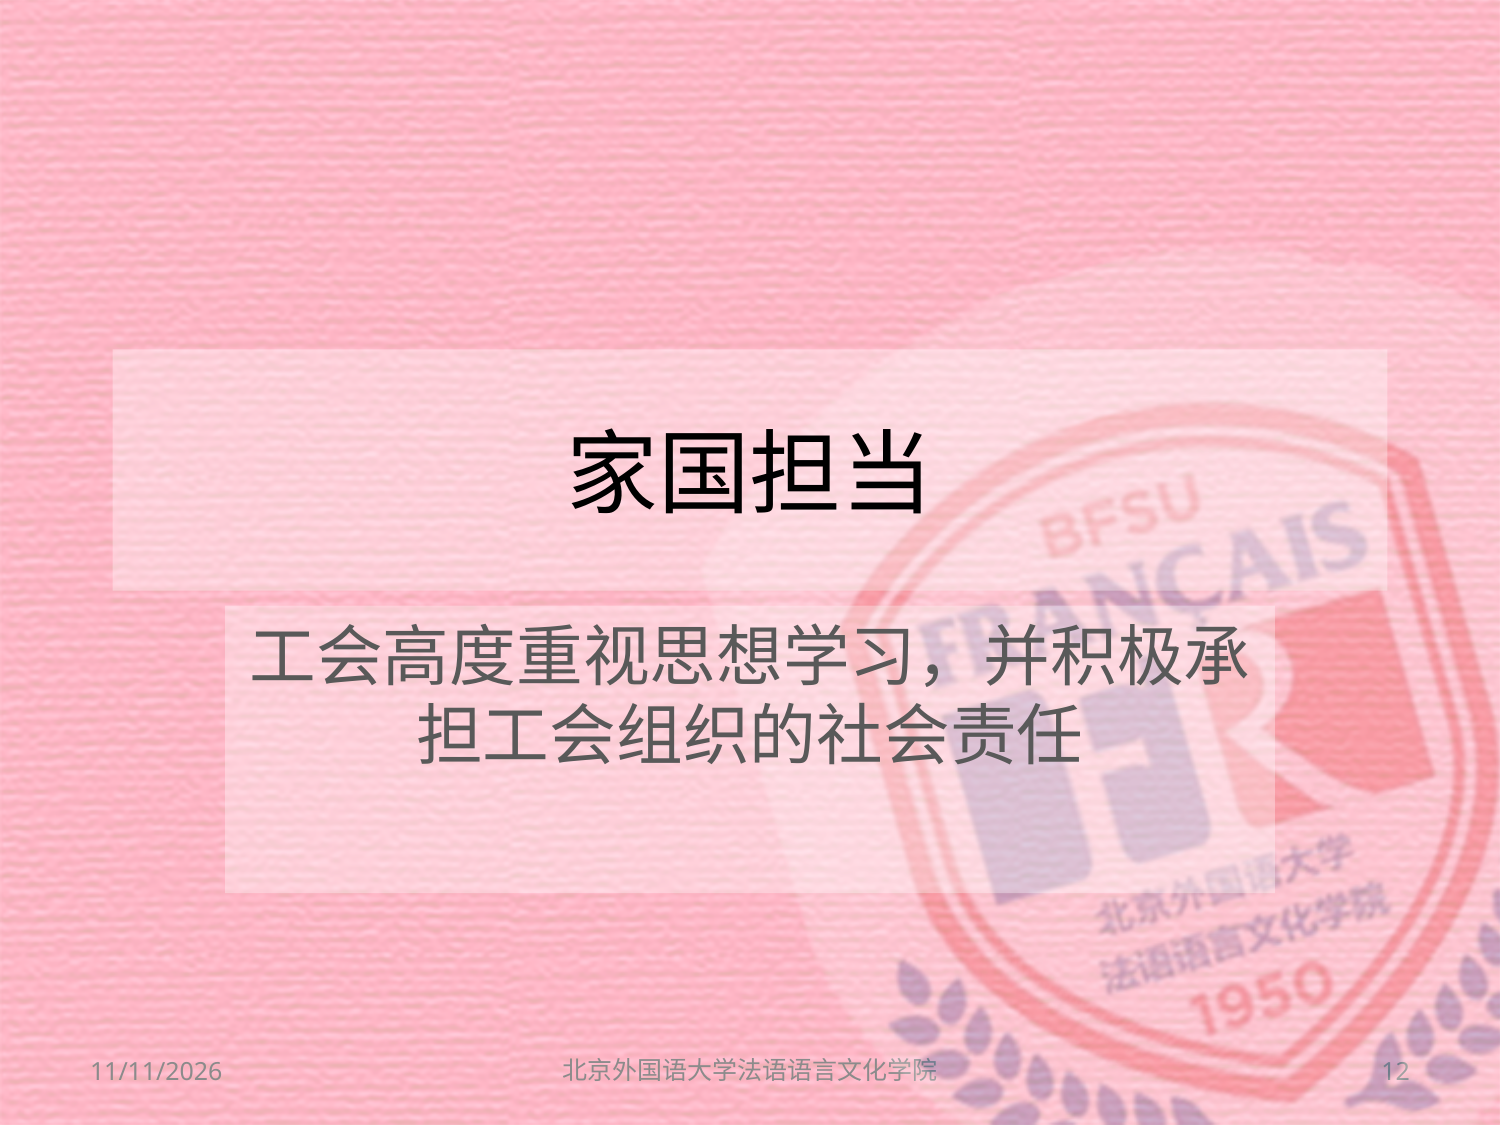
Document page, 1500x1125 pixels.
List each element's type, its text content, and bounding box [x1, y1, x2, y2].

subtitle 工会高度重视思想学习，并积极承担工会组织的社会责任 [225, 605, 1275, 894]
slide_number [75, 1042, 425, 1103]
picture [0, 0, 1500, 1125]
footer 北京外国语大学法语语言文化学院 [512, 1042, 988, 1103]
slide_number 12 [1074, 1042, 1425, 1103]
title 家国担当 [112, 349, 1388, 591]
